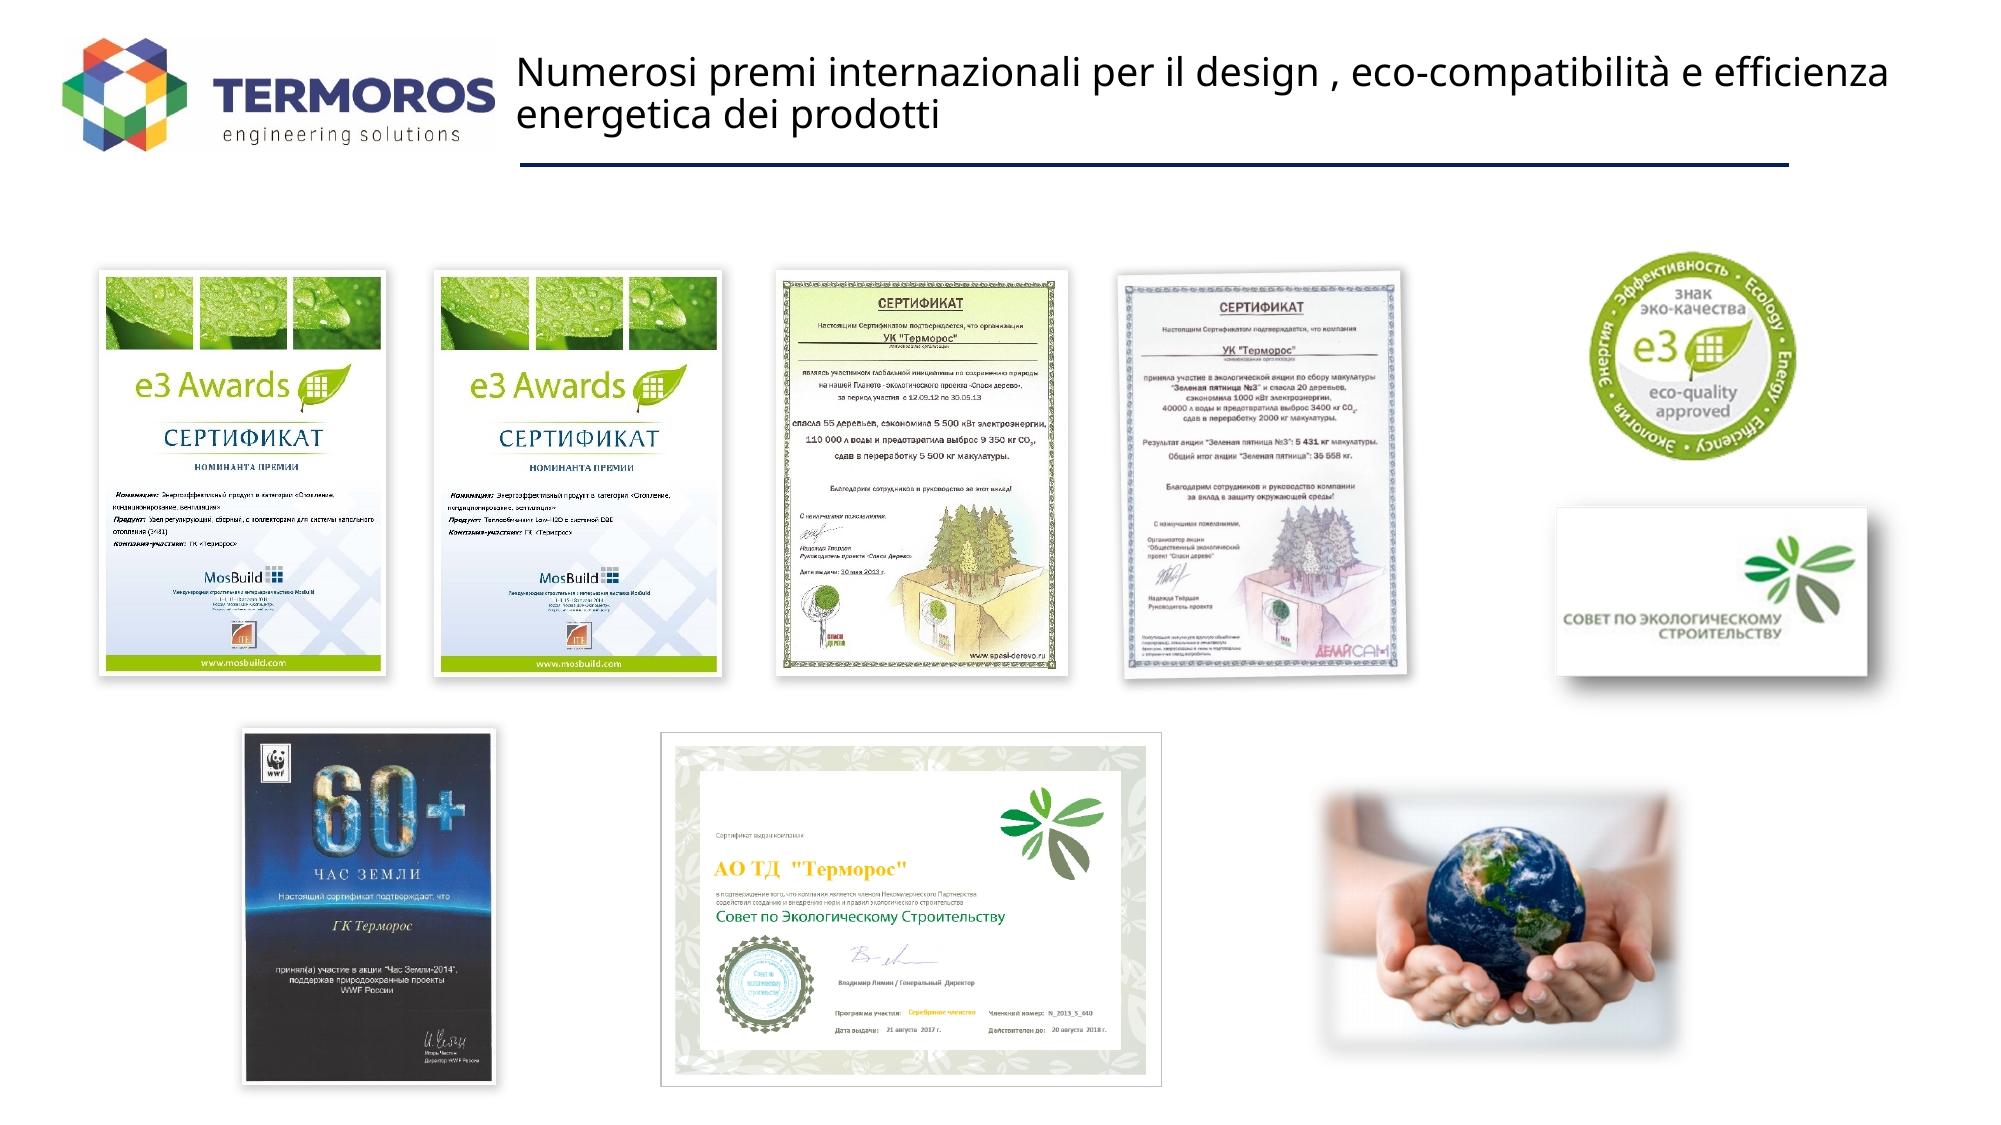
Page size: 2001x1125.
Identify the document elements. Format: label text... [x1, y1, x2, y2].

picture [99, 270, 386, 676]
picture [1534, 485, 1913, 722]
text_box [659, 731, 1162, 1088]
picture [62, 37, 495, 152]
title Numerosi premi internazionali per il design , eco-compatibilità e efficienza energetica dei prodotti [500, 44, 1950, 145]
picture [776, 270, 1068, 676]
picture [242, 728, 496, 1085]
picture [434, 270, 722, 677]
picture [1118, 271, 1406, 678]
picture [1310, 781, 1687, 1063]
picture [1588, 250, 1800, 461]
